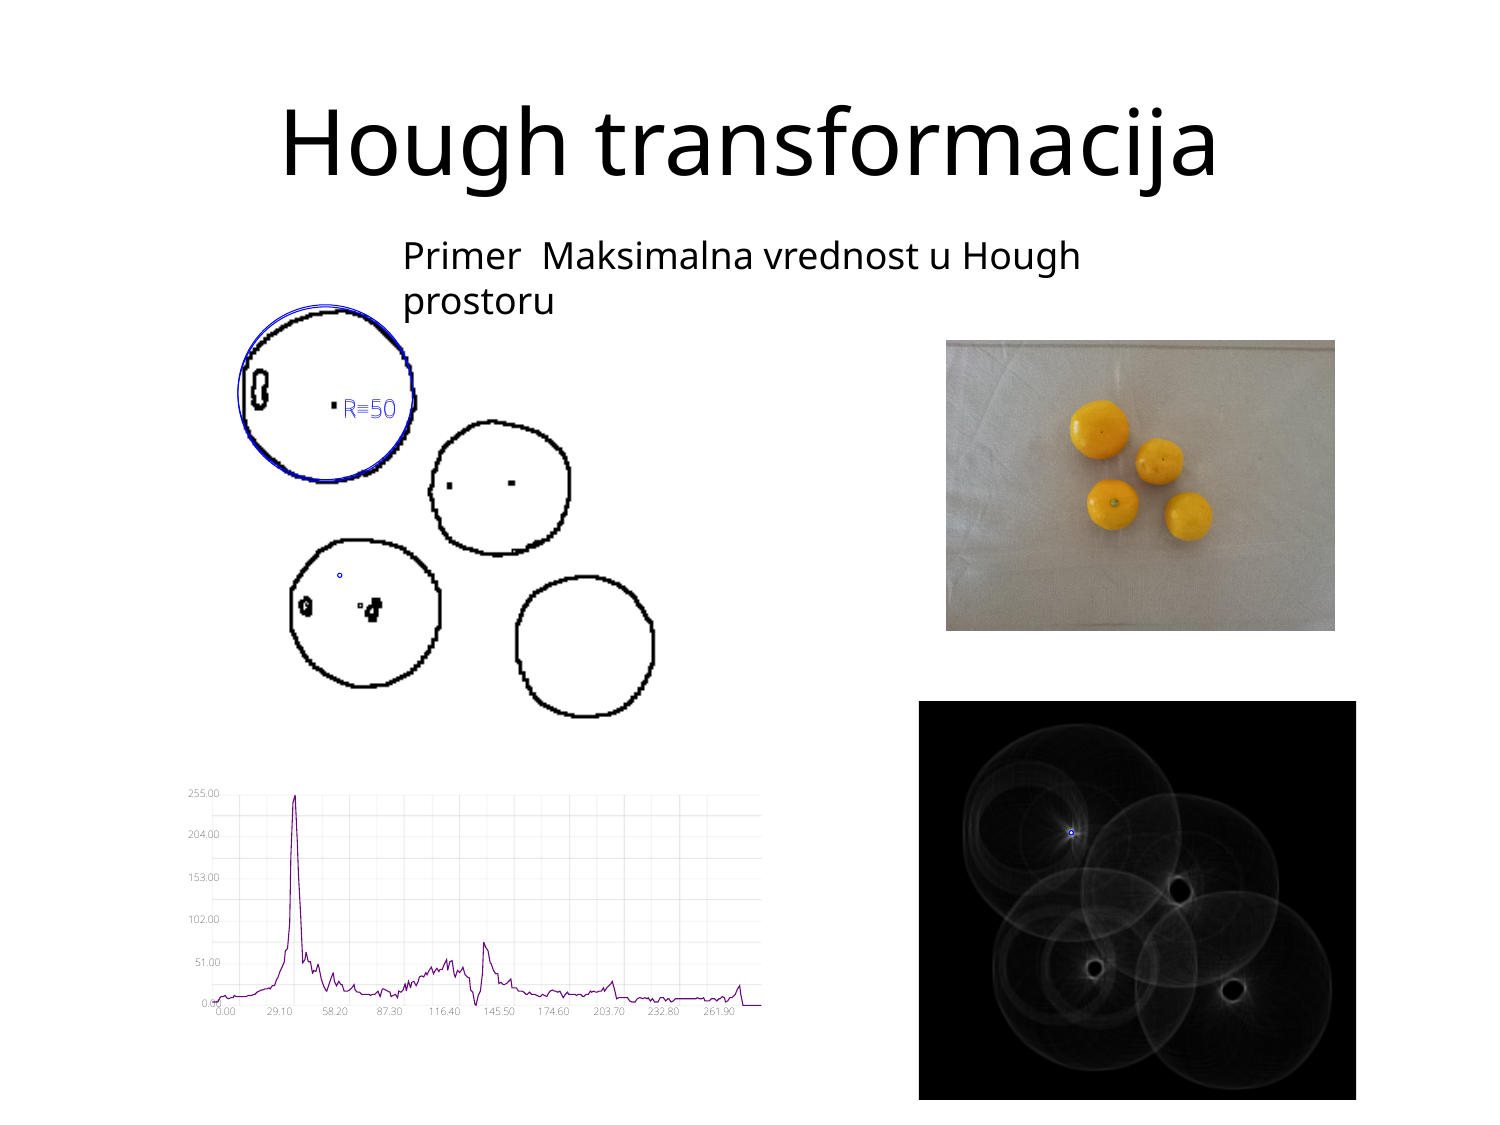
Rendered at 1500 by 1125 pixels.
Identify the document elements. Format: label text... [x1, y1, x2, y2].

text_box Hough transformacija [74, 45, 1425, 233]
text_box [24, 187, 1357, 1101]
